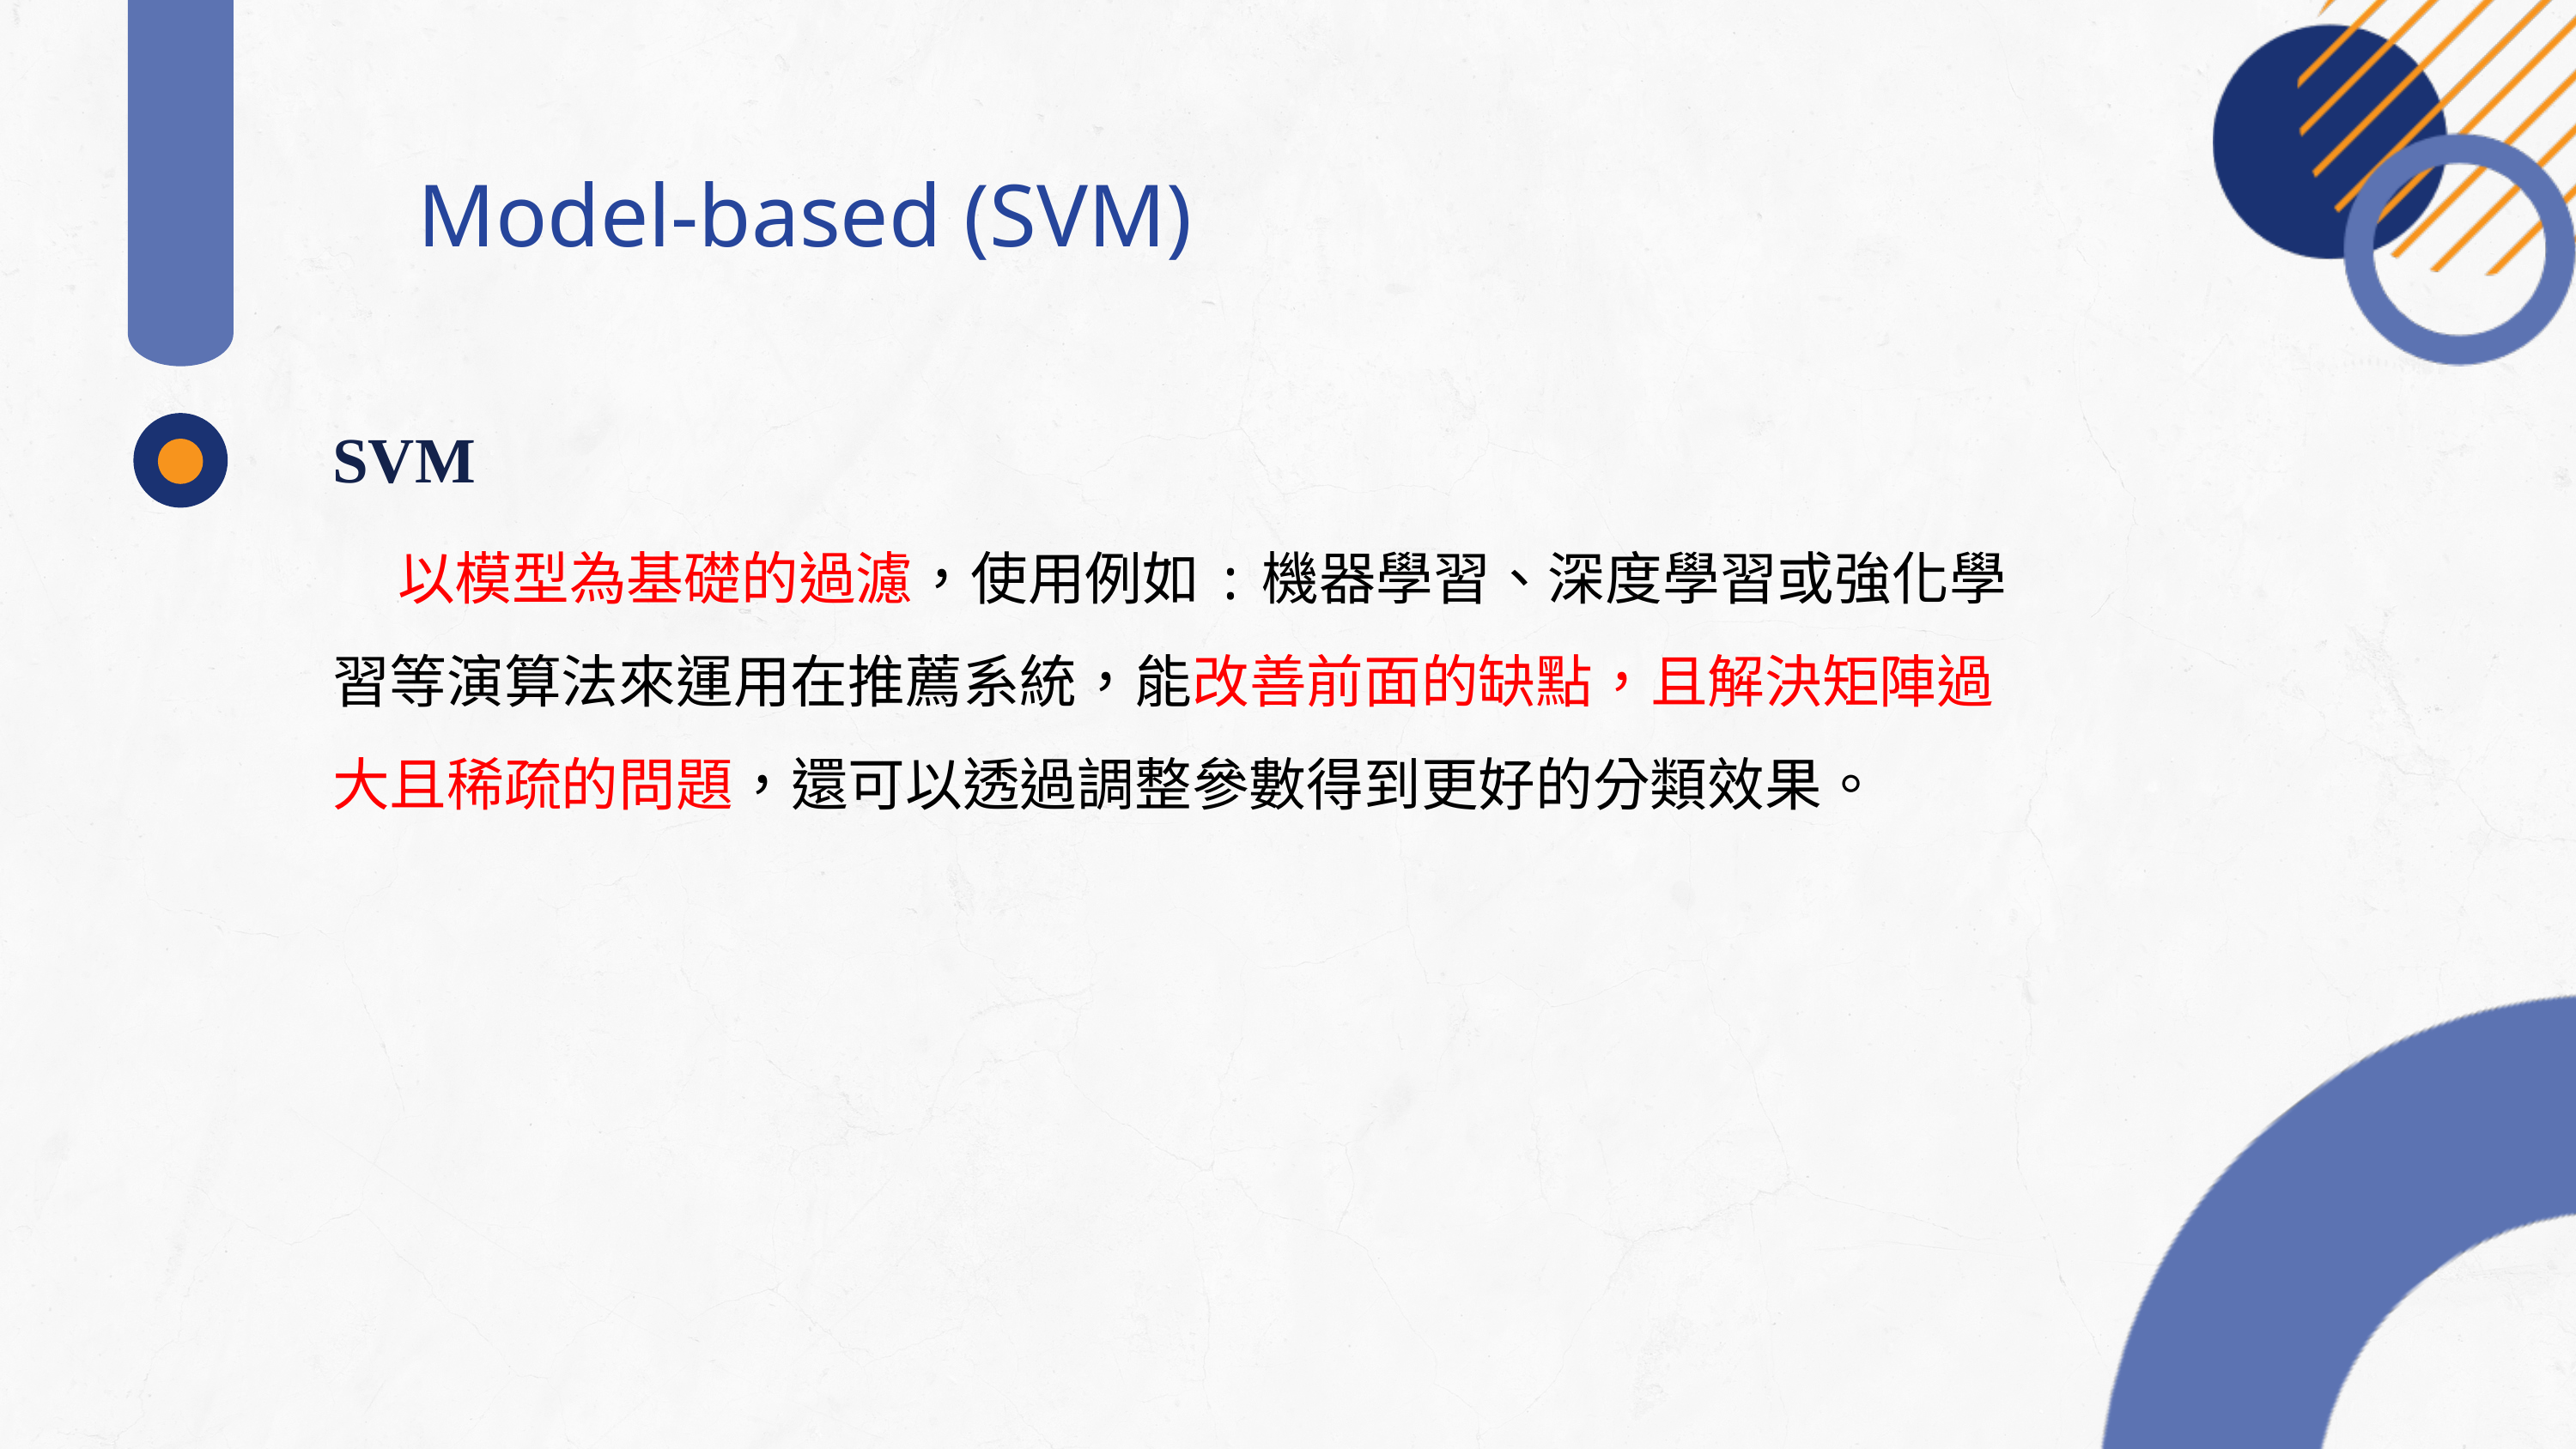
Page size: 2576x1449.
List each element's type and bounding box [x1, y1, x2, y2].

text_box [132, 412, 228, 508]
picture [0, 0, 2576, 1449]
text_box [127, 0, 234, 367]
